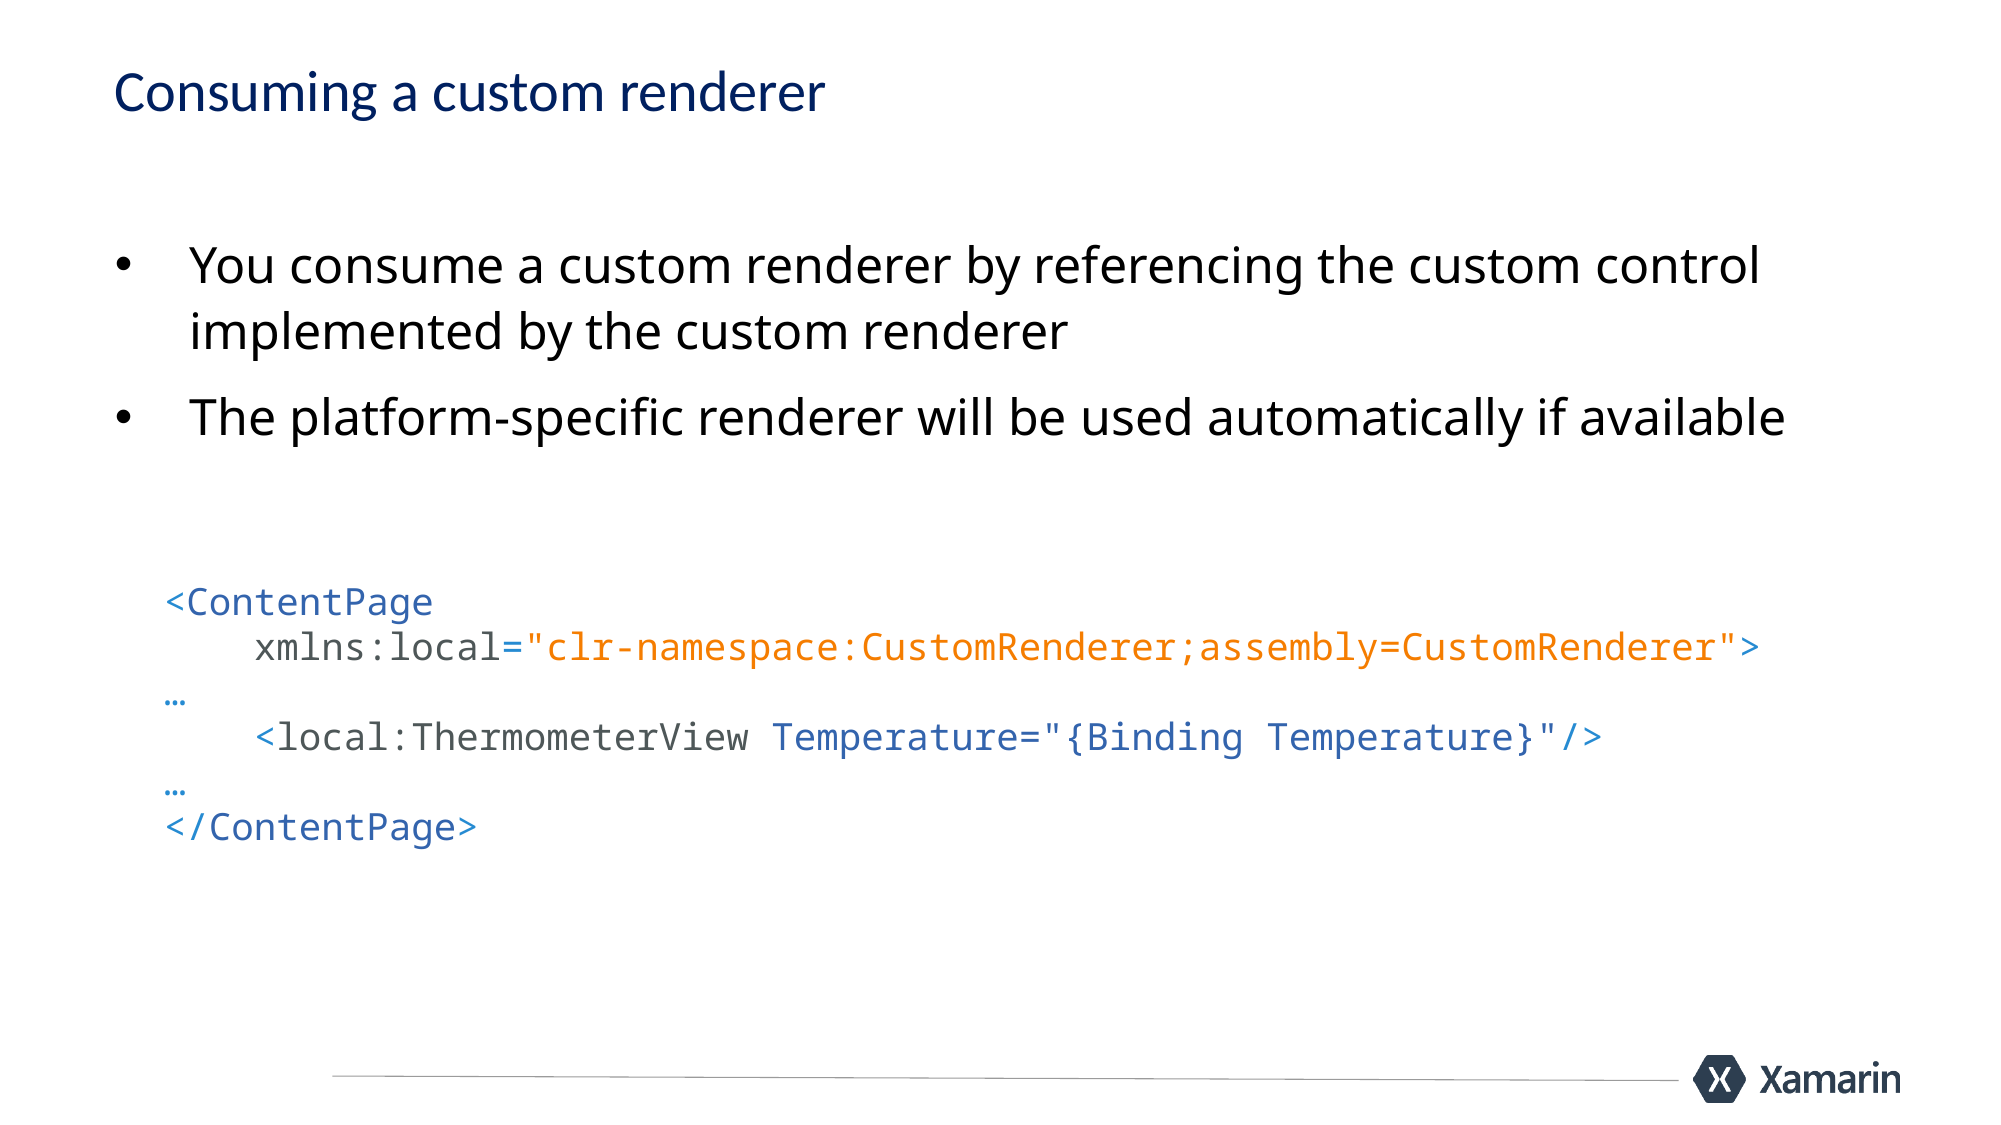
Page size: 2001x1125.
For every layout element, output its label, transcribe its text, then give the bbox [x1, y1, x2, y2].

text_box <ContentPage xmlns:local="clr-namespace:CustomRenderer;assembly=CustomRenderer"> … <local:ThermometerView Temperature="{Binding Temperature}"/> … </ContentPage> [149, 570, 1782, 855]
picture [1693, 1055, 1900, 1103]
title Consuming a custom renderer [99, 49, 1900, 136]
list You consume a custom renderer by referencing the custom control implemented by the custom renderer The platform-specific renderer will be used automatically if available [99, 219, 1900, 942]
